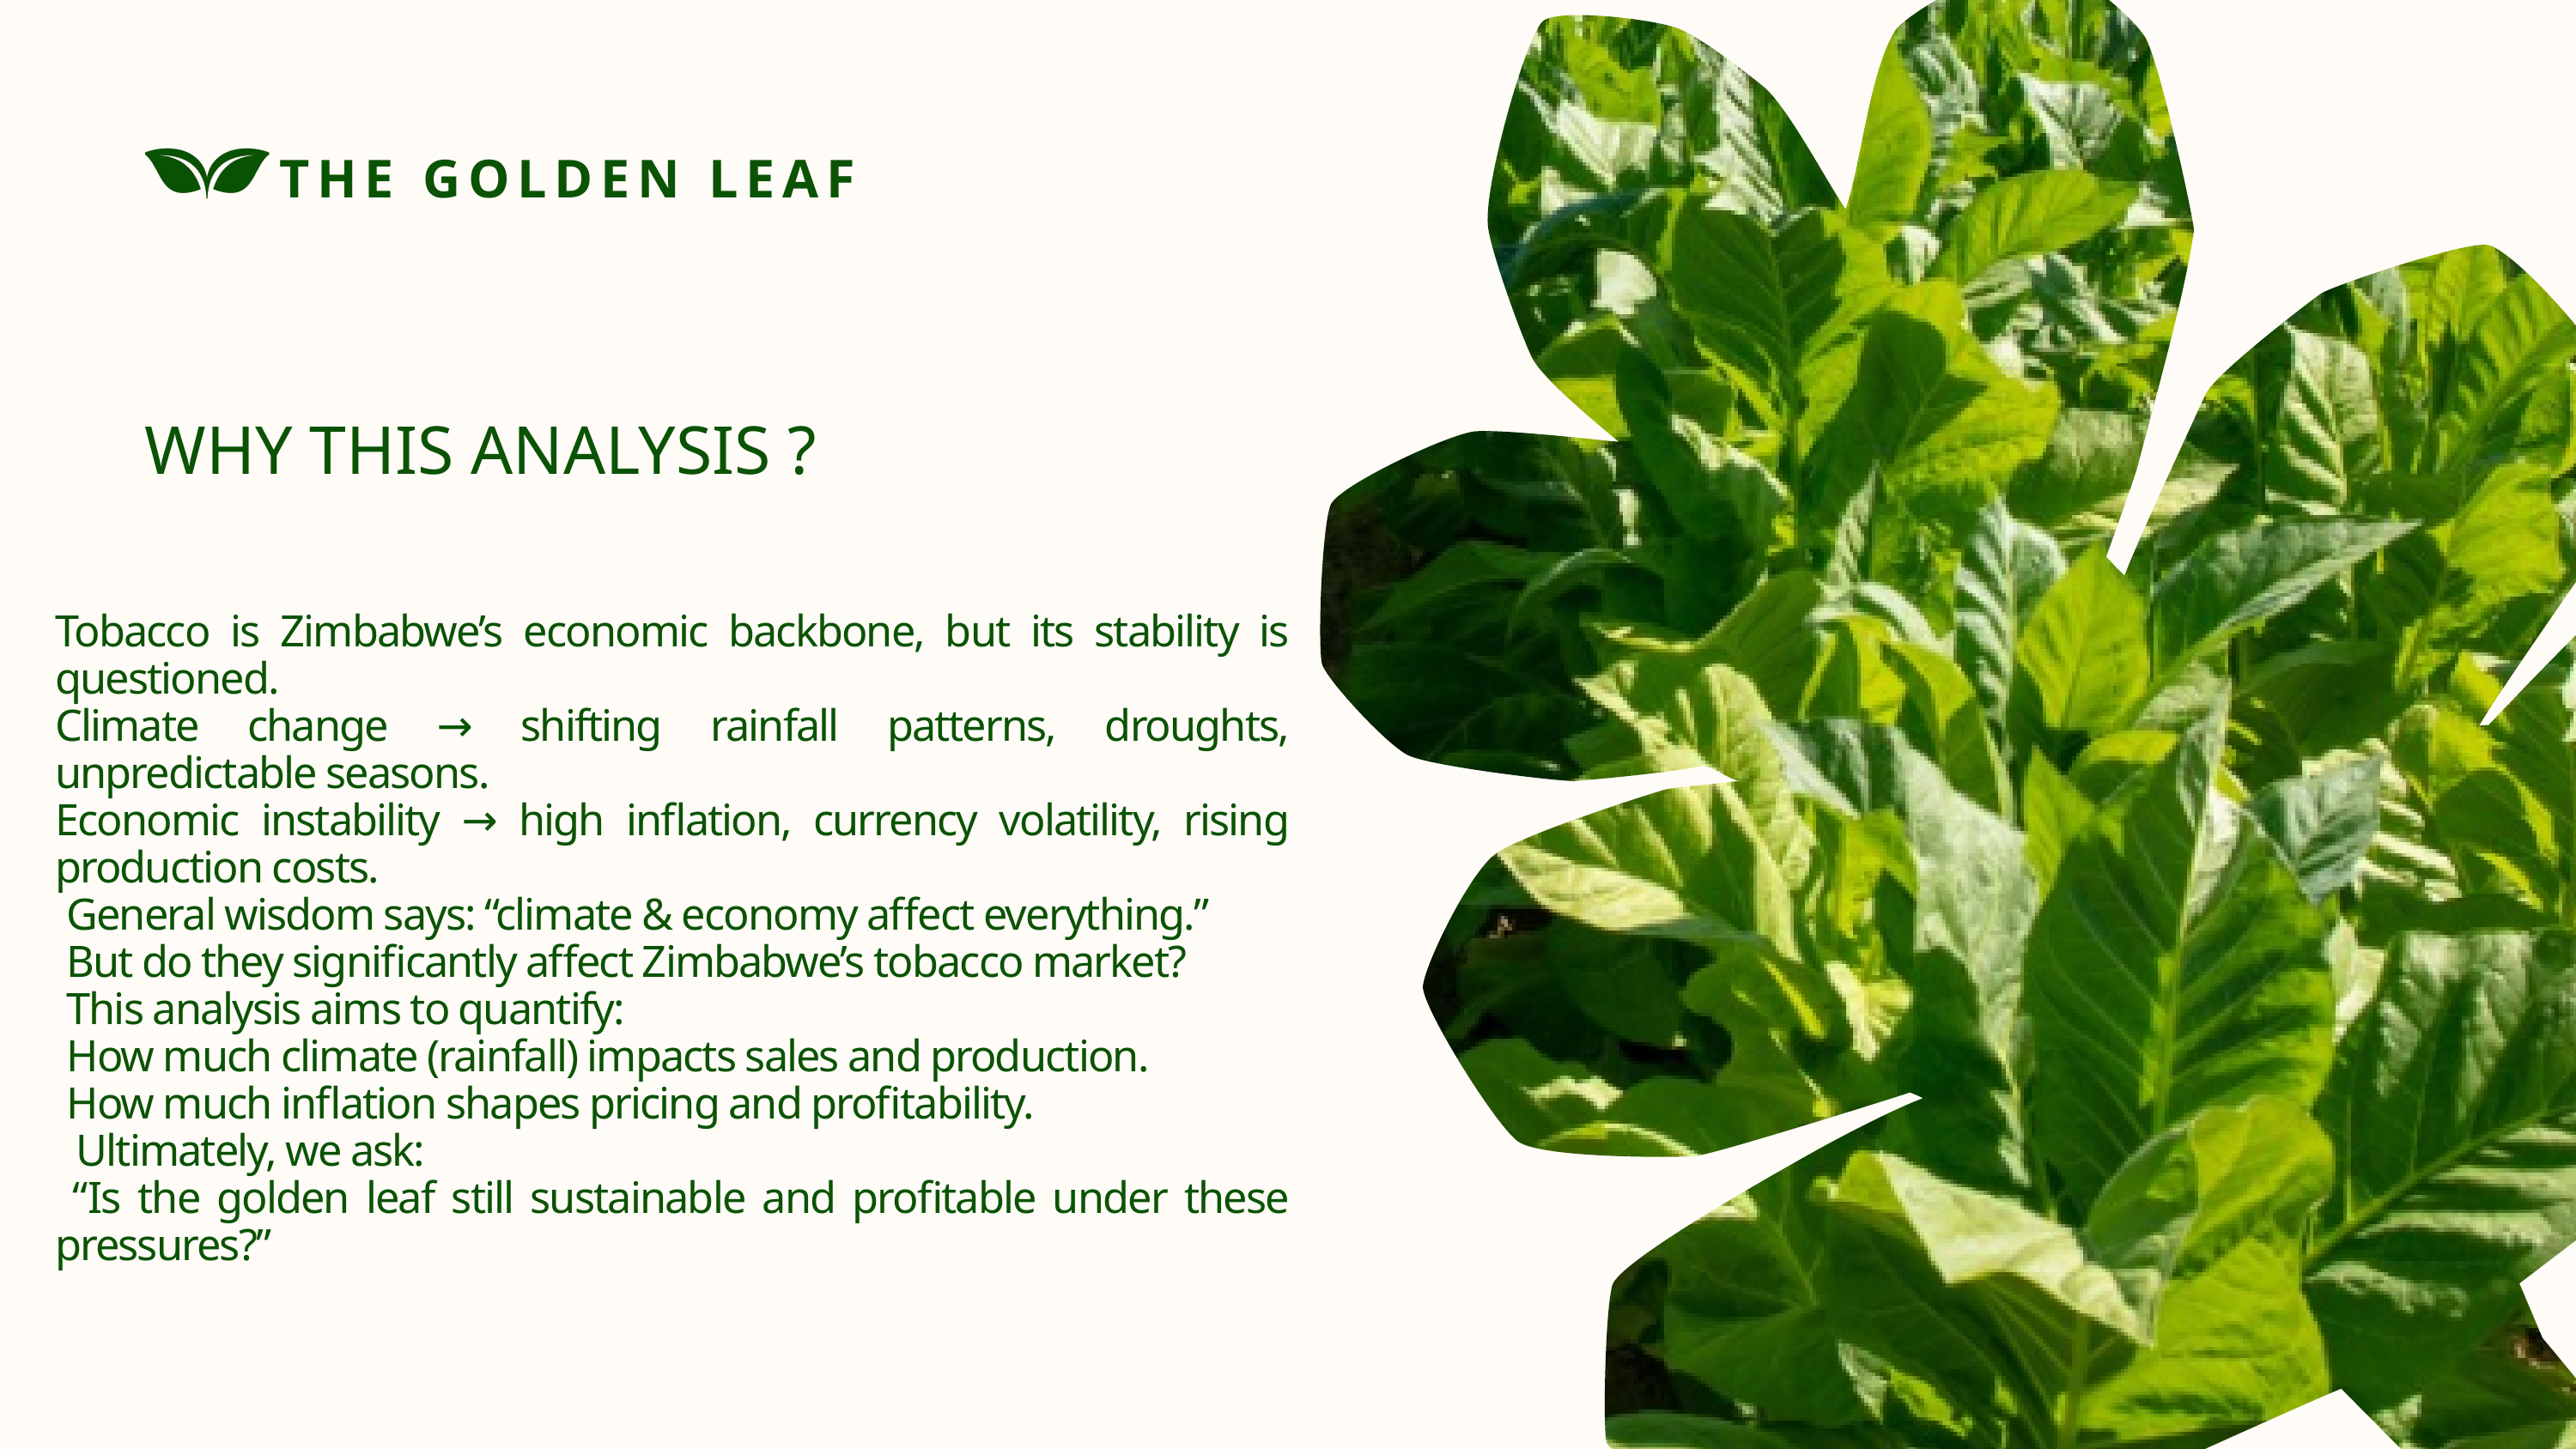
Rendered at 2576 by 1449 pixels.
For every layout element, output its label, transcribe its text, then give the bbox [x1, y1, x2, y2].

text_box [1299, 0, 2576, 1449]
text_box [144, 144, 270, 205]
text_box WHY THIS ANALYSIS ? [144, 395, 830, 488]
text_box THE GOLDEN LEAF [172, 135, 878, 209]
text_box Tobacco is Zimbabwe’s economic backbone, but its stability is questioned. Climate change → shifting rainfall patterns, droughts, unpredictable seasons. Economic instability → high inflation, currency volatility, rising production costs. General wisdom says: “climate & economy affect everything.” But do they significantly affect Zimbabwe’s tobacco market? This analysis aims to quantify: How much climate (rainfall) impacts sales and production. How much inflation shapes pricing and profitability. Ultimately, we ask: “Is the golden leaf still sustainable and profitable under these pressures?” [55, 608, 1288, 1270]
